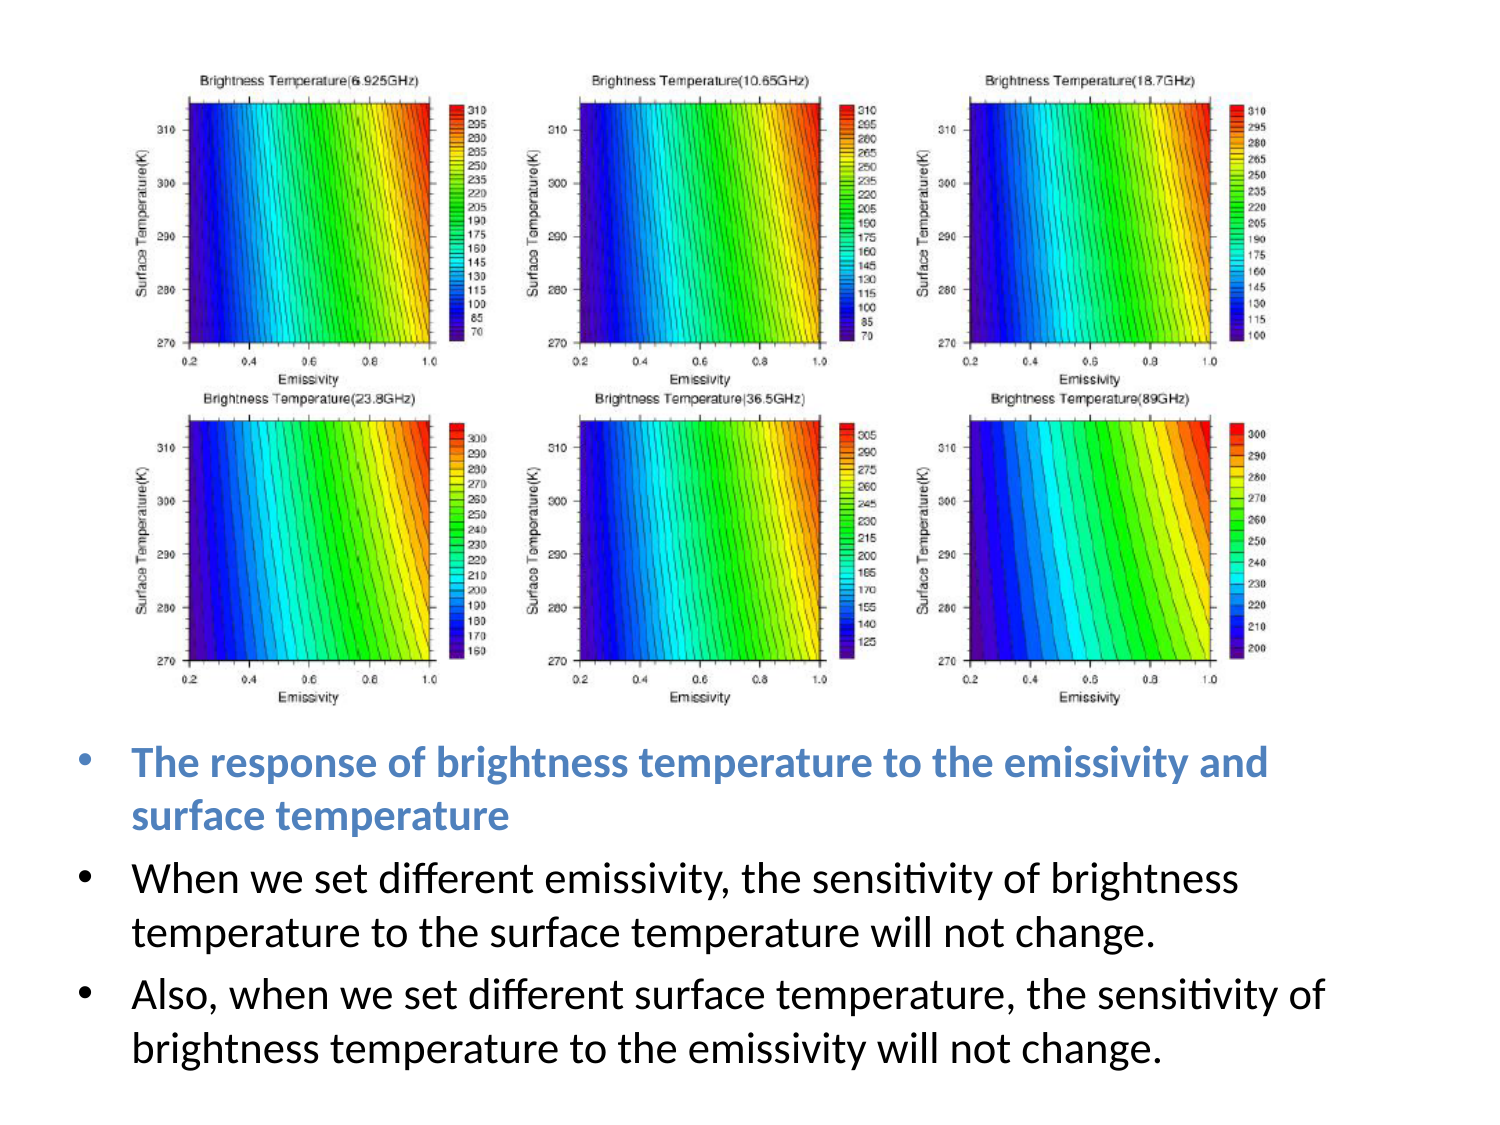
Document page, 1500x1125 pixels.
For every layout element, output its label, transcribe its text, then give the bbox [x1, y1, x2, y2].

picture [112, 37, 1276, 726]
list The response of brightness temperature to the emissivity and surface temperature When we set different emissivity, the sensitivity of brightness temperature to the surface temperature will not change. Also, when we set different surface temperature, the sensitivity of brightness temperature to the emissivity will not change. [62, 725, 1413, 1080]
